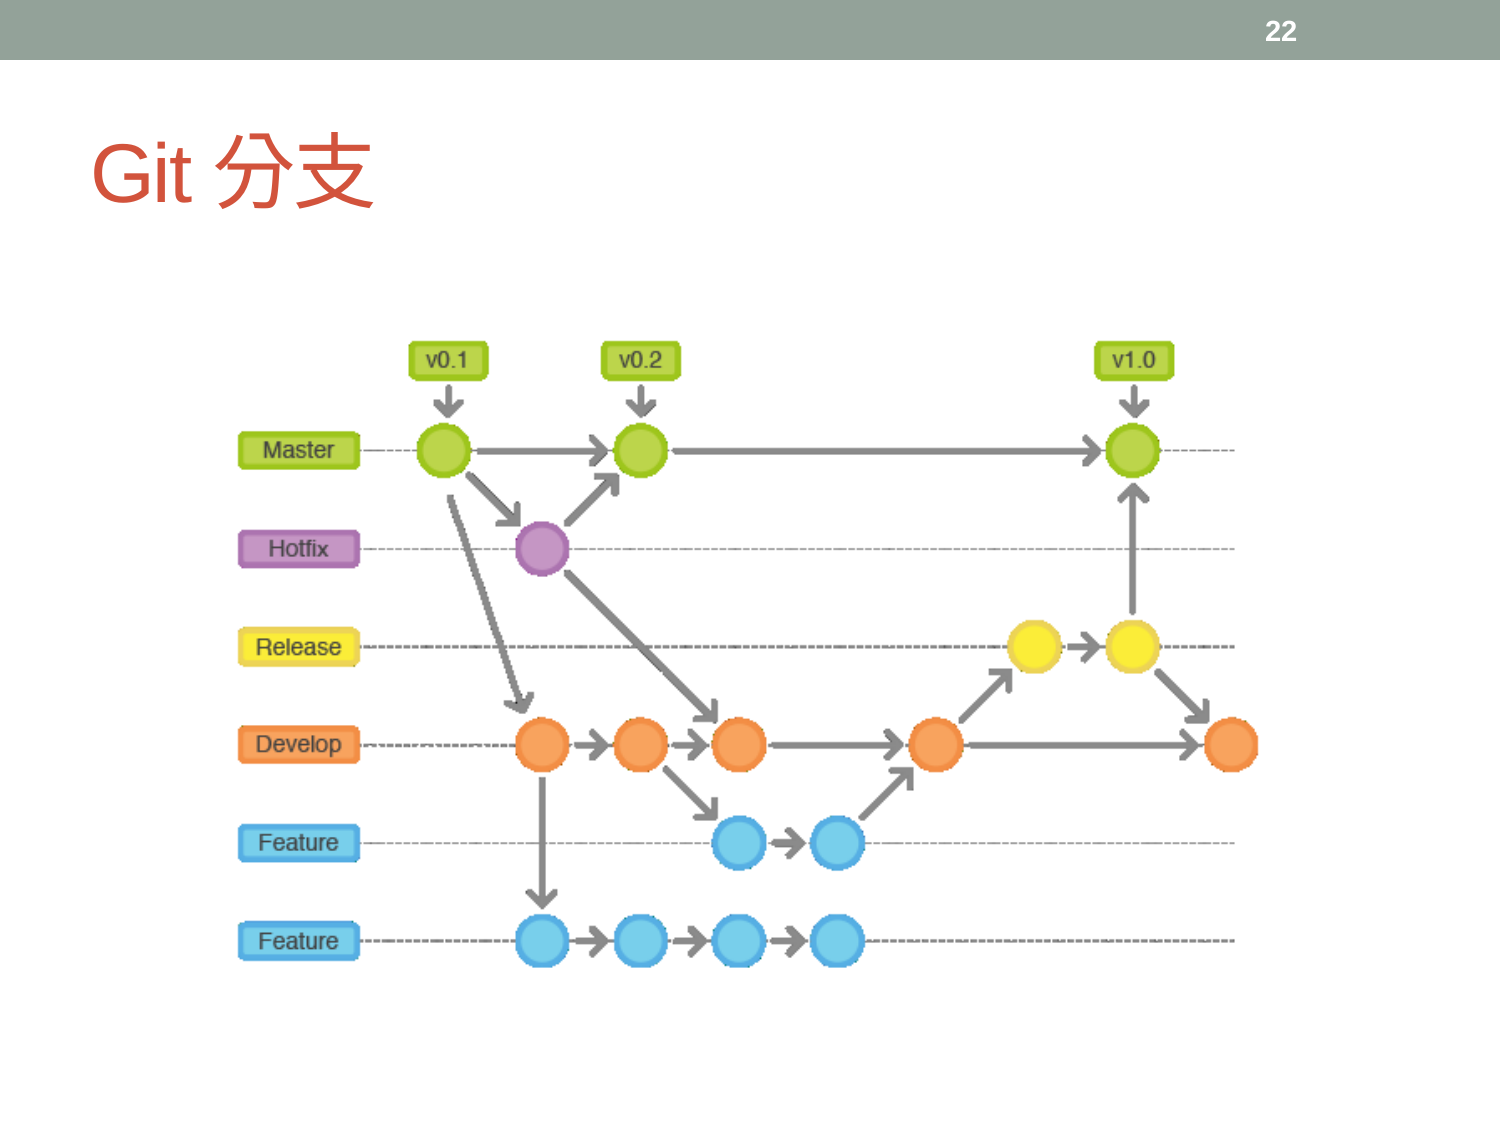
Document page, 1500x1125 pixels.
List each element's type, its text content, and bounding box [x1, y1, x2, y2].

slide_number 22 [1250, 3, 1425, 57]
title Git分支 [75, 87, 1425, 250]
picture [235, 337, 1265, 973]
